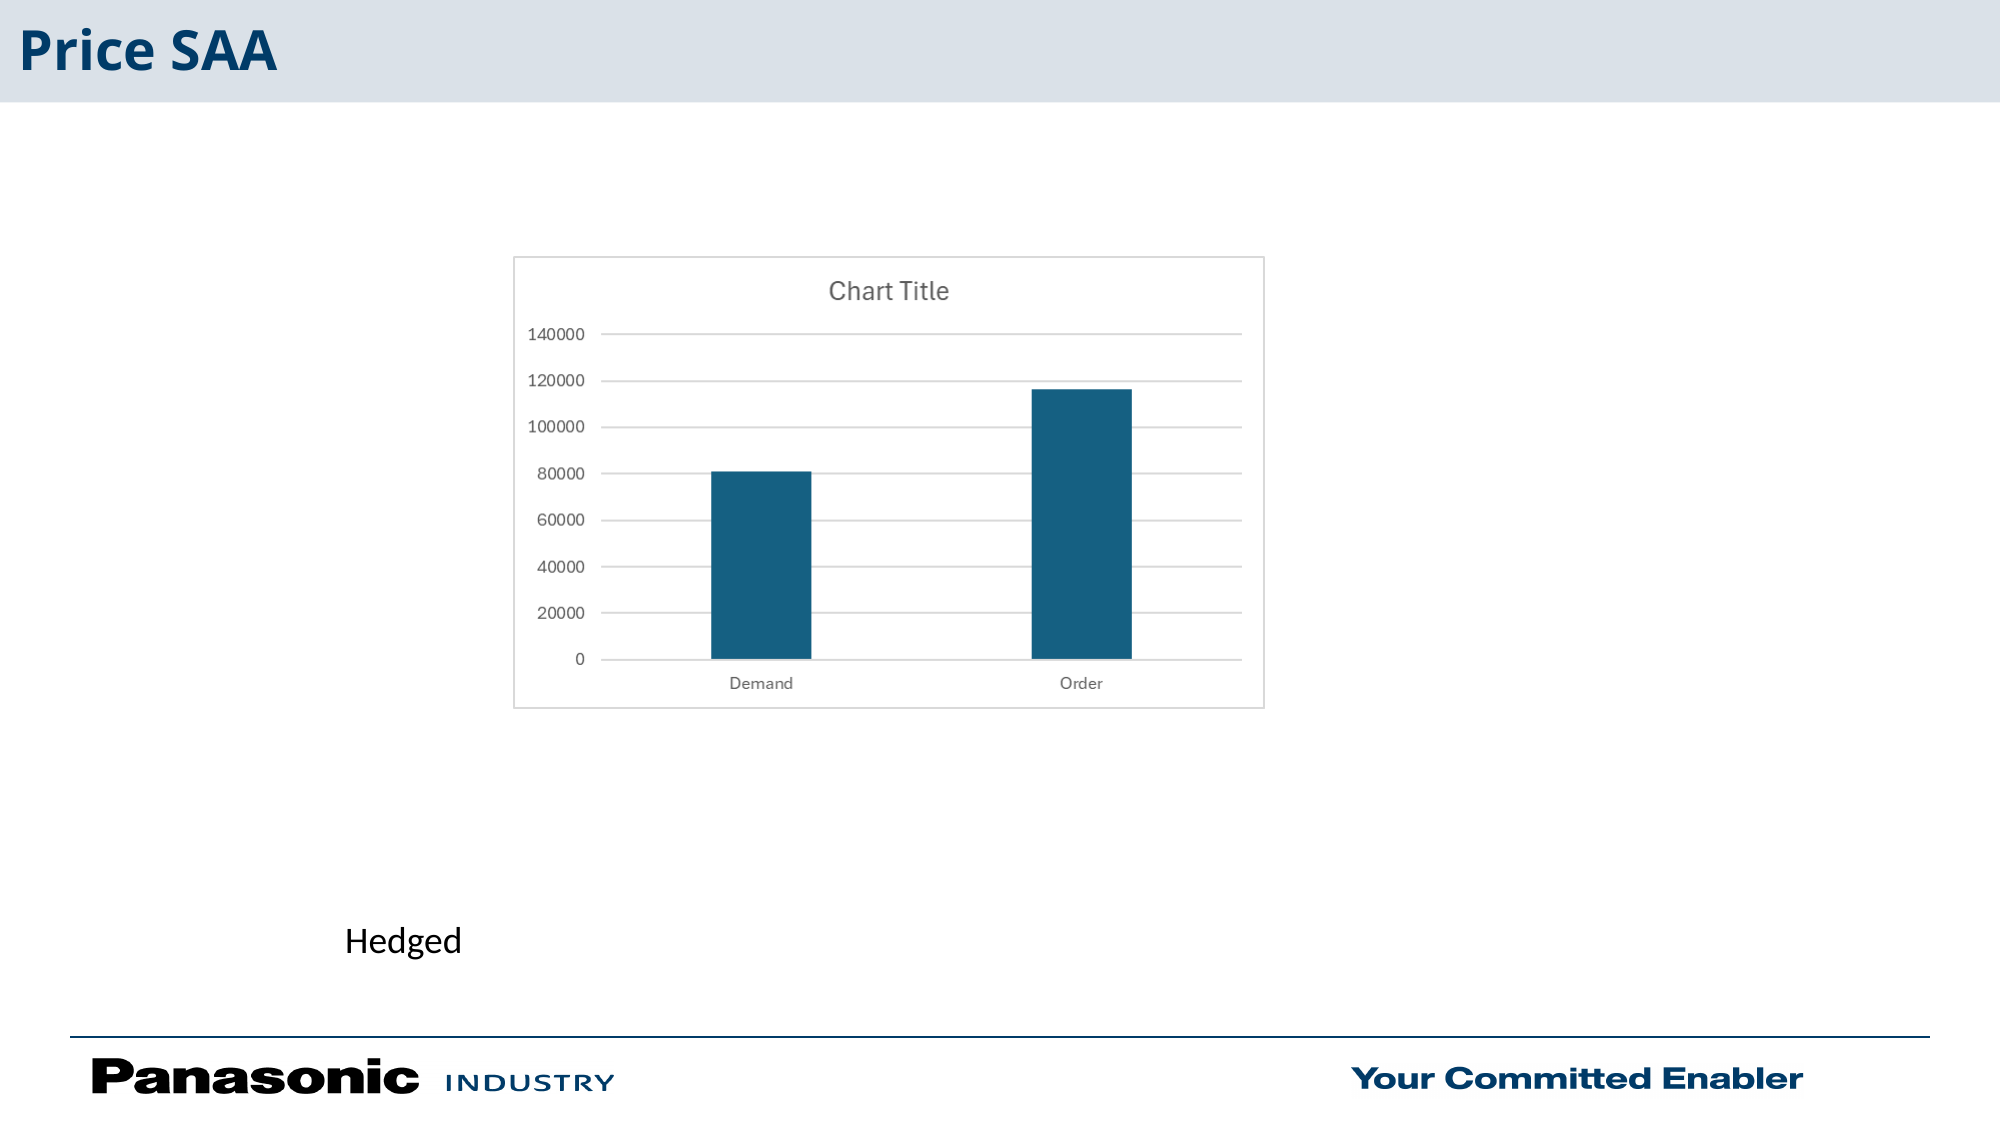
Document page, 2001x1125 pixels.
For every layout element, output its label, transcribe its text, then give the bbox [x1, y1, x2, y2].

text_box Hedged [330, 909, 890, 969]
title Price SAA [3, 22, 2000, 83]
picture [92, 1058, 614, 1094]
picture [1351, 1063, 1804, 1099]
picture [513, 256, 1265, 709]
